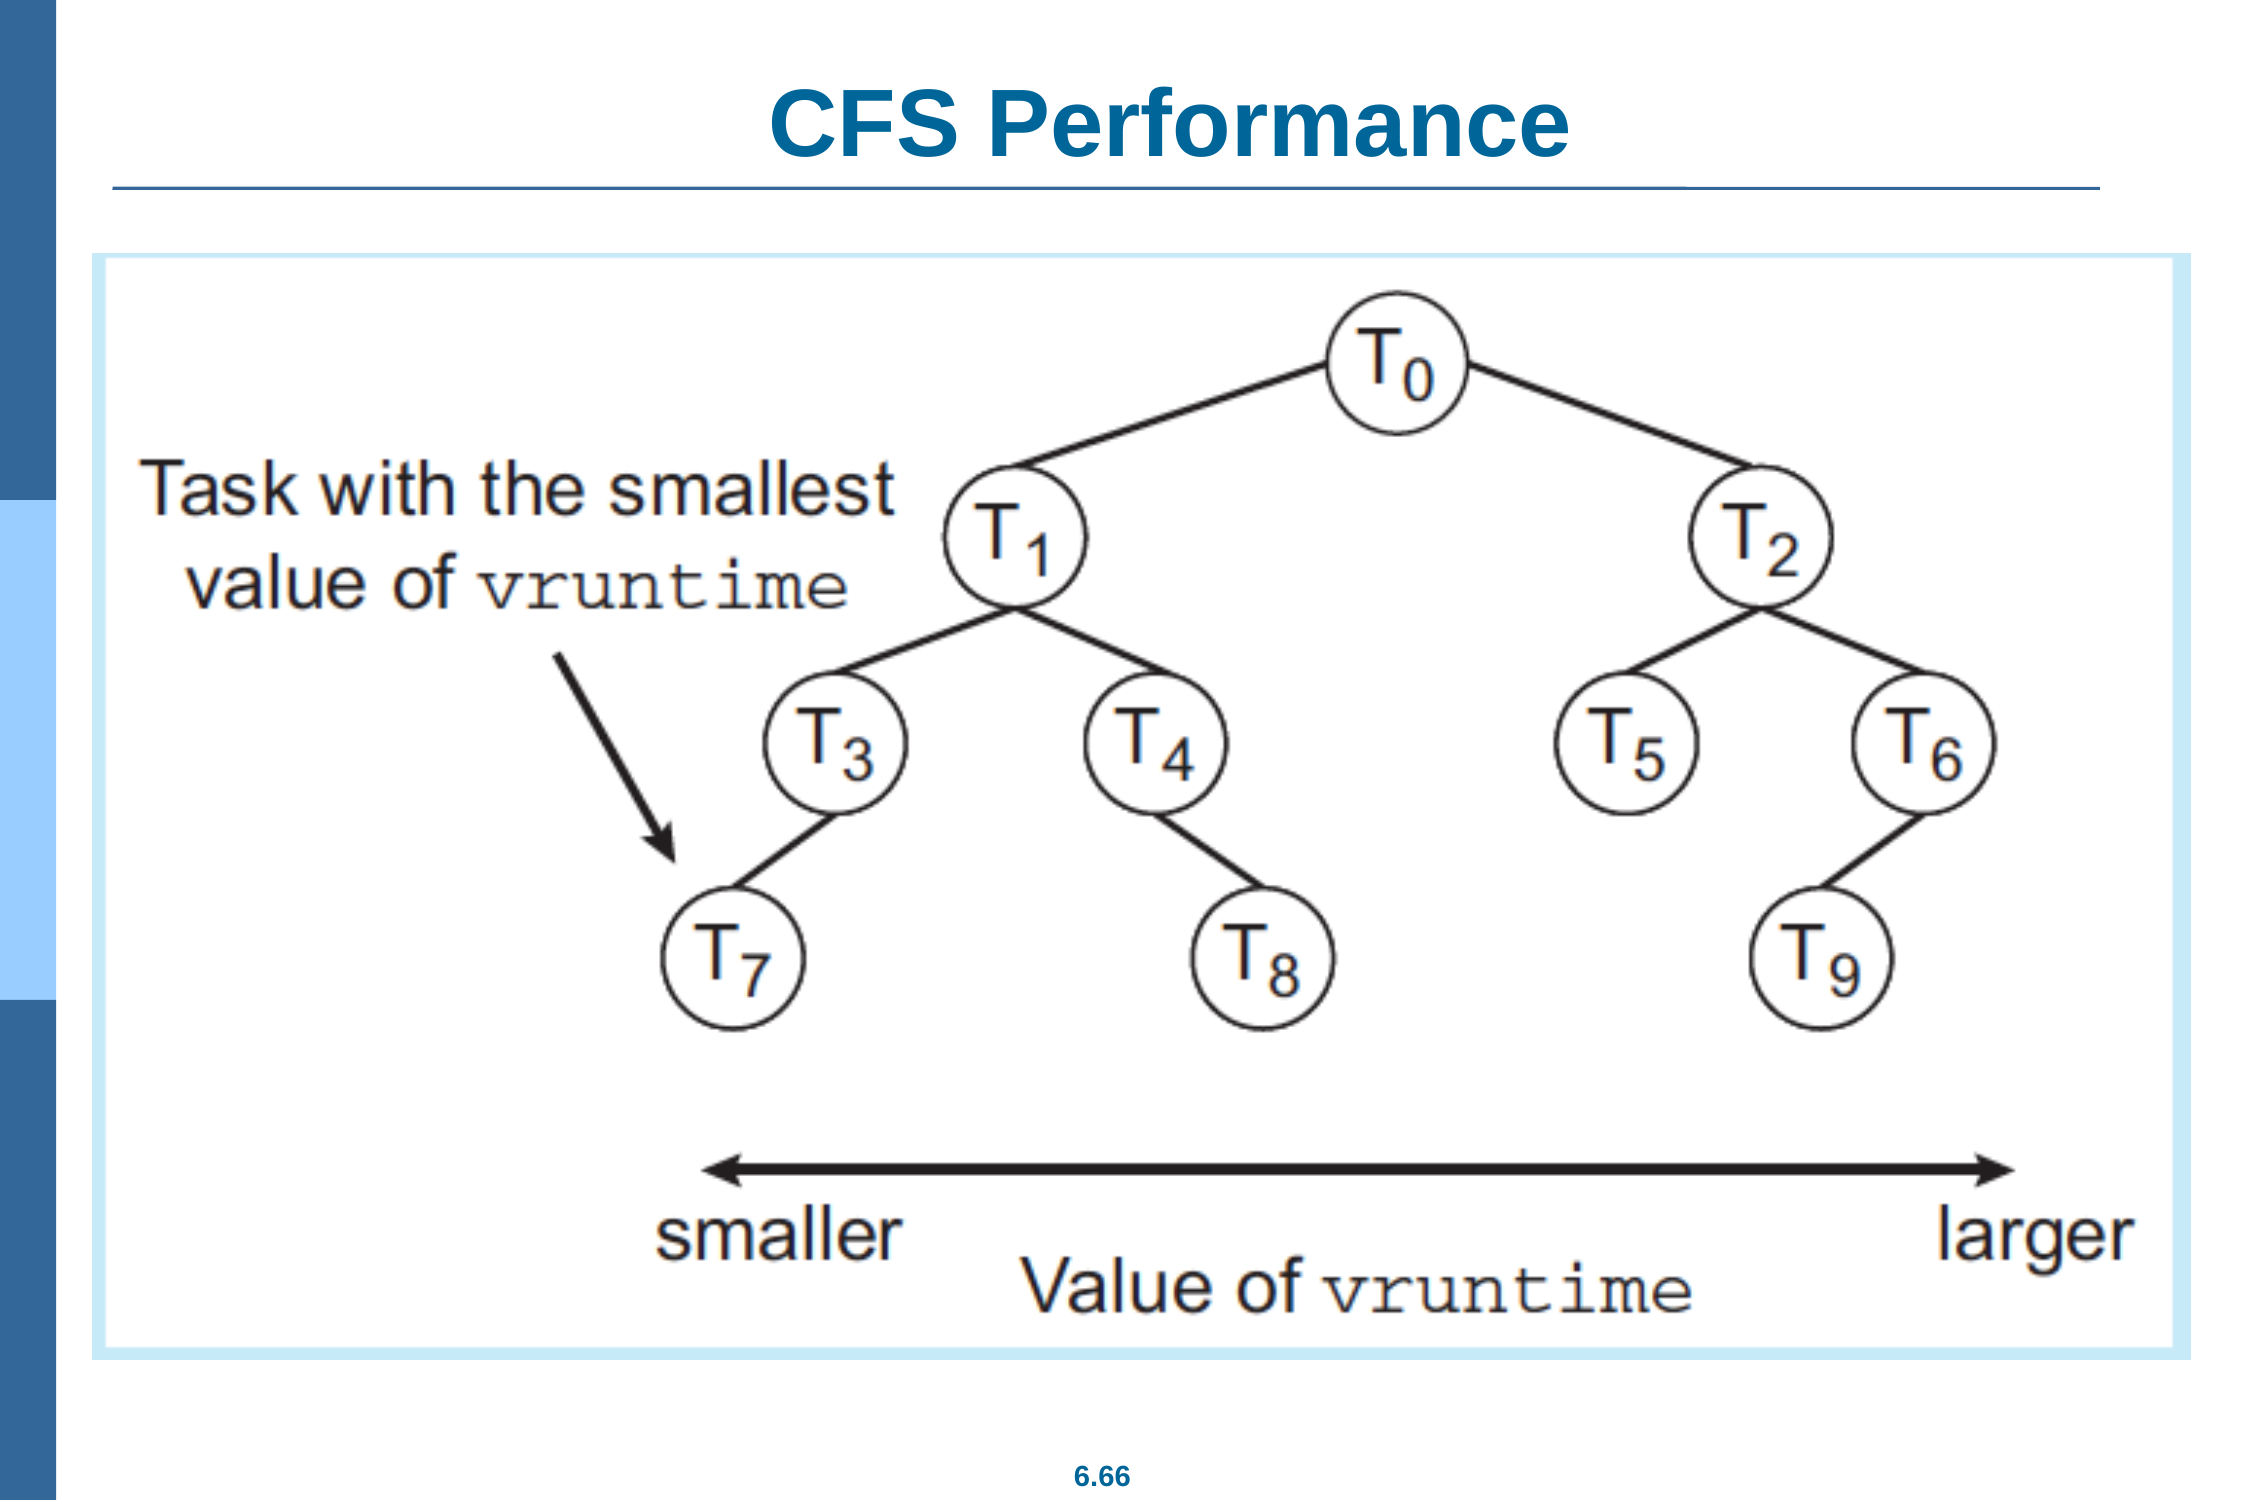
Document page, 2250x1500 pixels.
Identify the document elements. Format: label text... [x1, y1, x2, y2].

picture [91, 252, 2192, 1360]
title CFS Performance [203, 60, 2138, 187]
